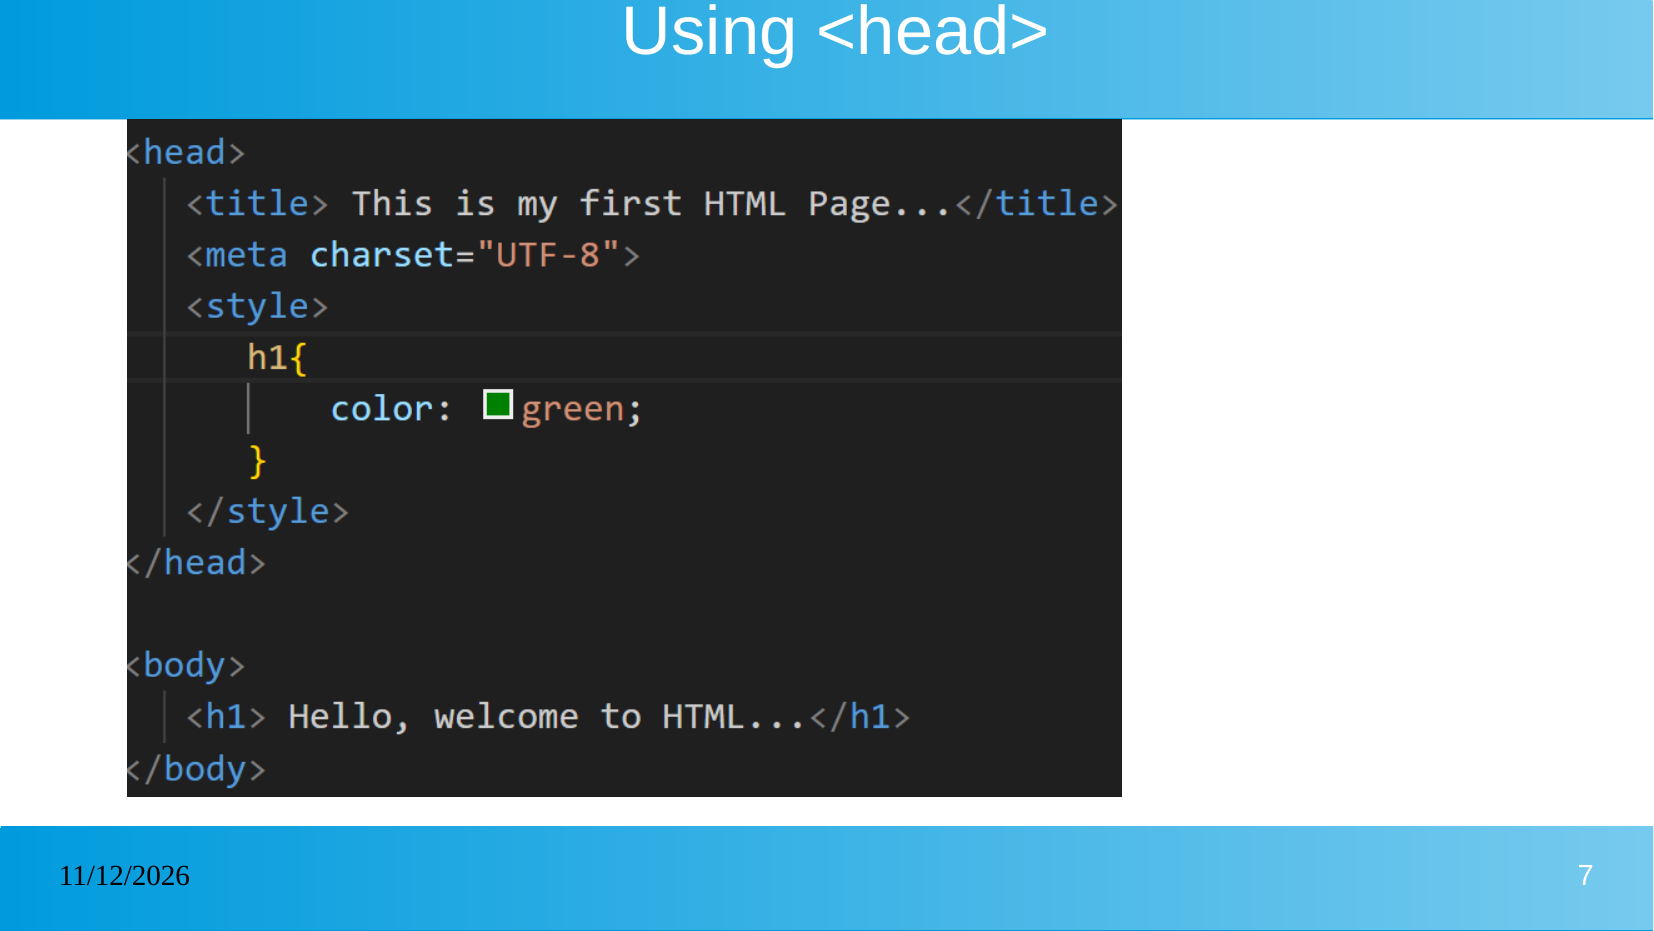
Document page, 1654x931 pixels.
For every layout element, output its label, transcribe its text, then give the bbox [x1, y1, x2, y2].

picture [126, 120, 1122, 797]
slide_number 7 [1210, 856, 1594, 915]
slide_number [59, 856, 443, 915]
title Using <head> [59, 0, 1594, 146]
